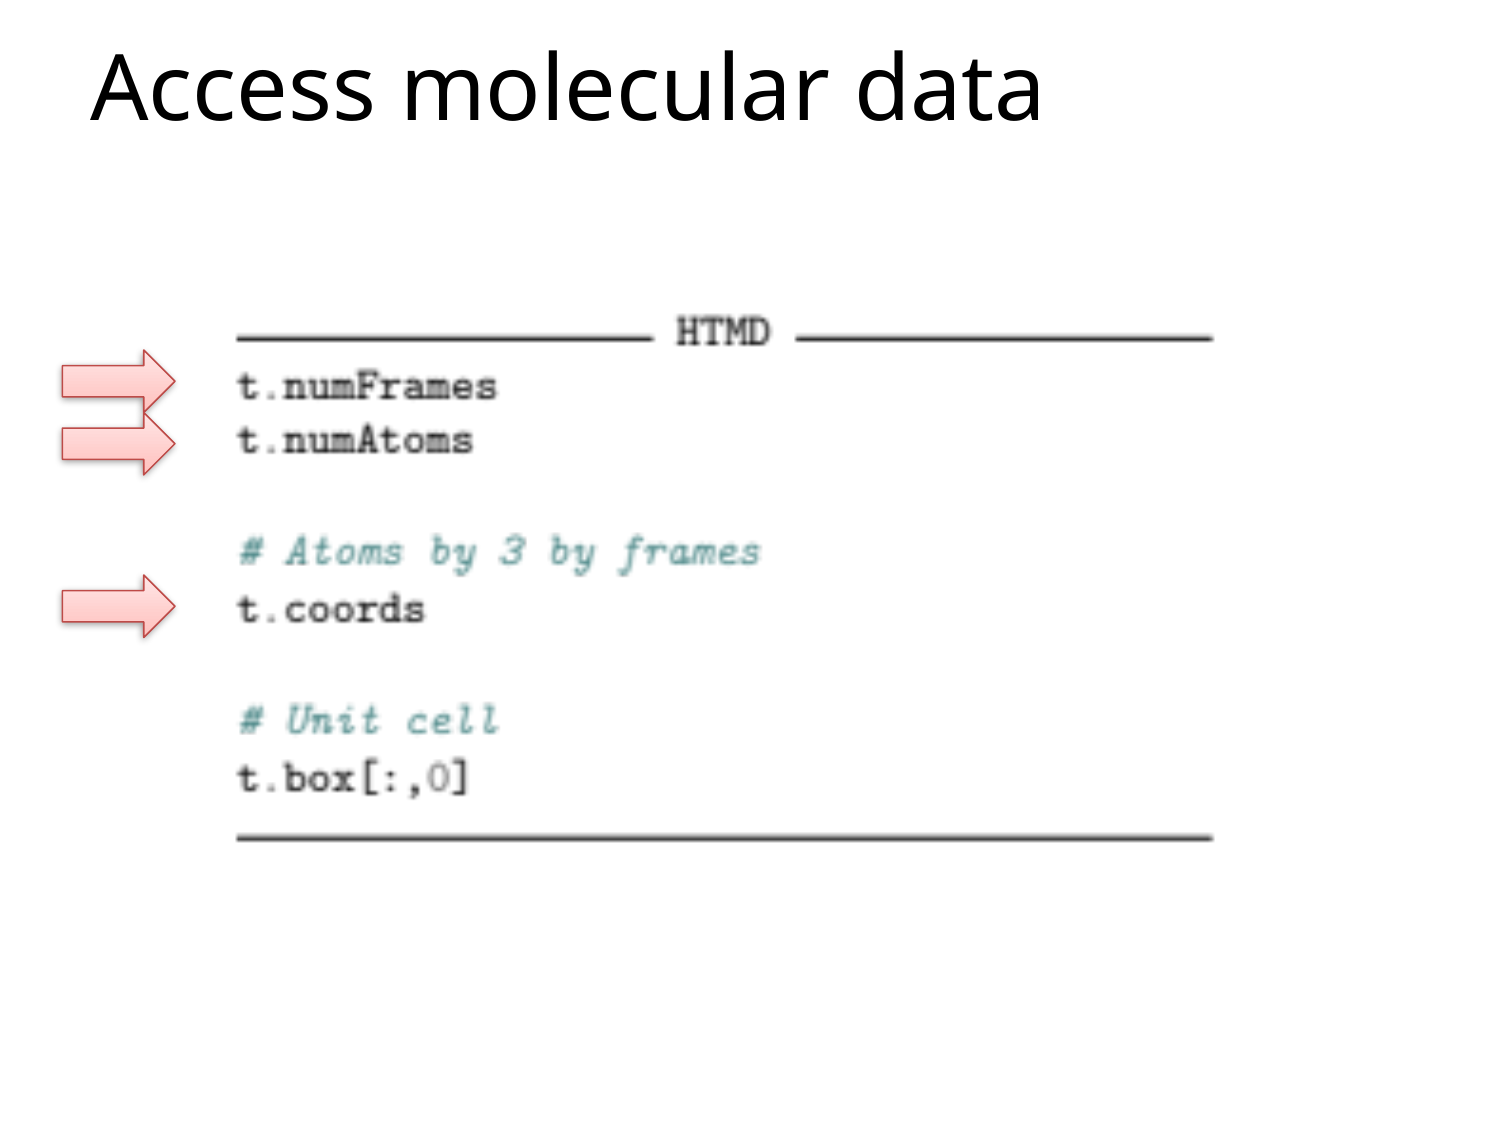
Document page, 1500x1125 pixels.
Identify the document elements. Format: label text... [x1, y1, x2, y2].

picture [199, 312, 1246, 851]
text_box [61, 349, 176, 412]
text_box [61, 411, 176, 476]
title Access molecular data [75, 12, 1425, 155]
text_box [61, 574, 176, 639]
